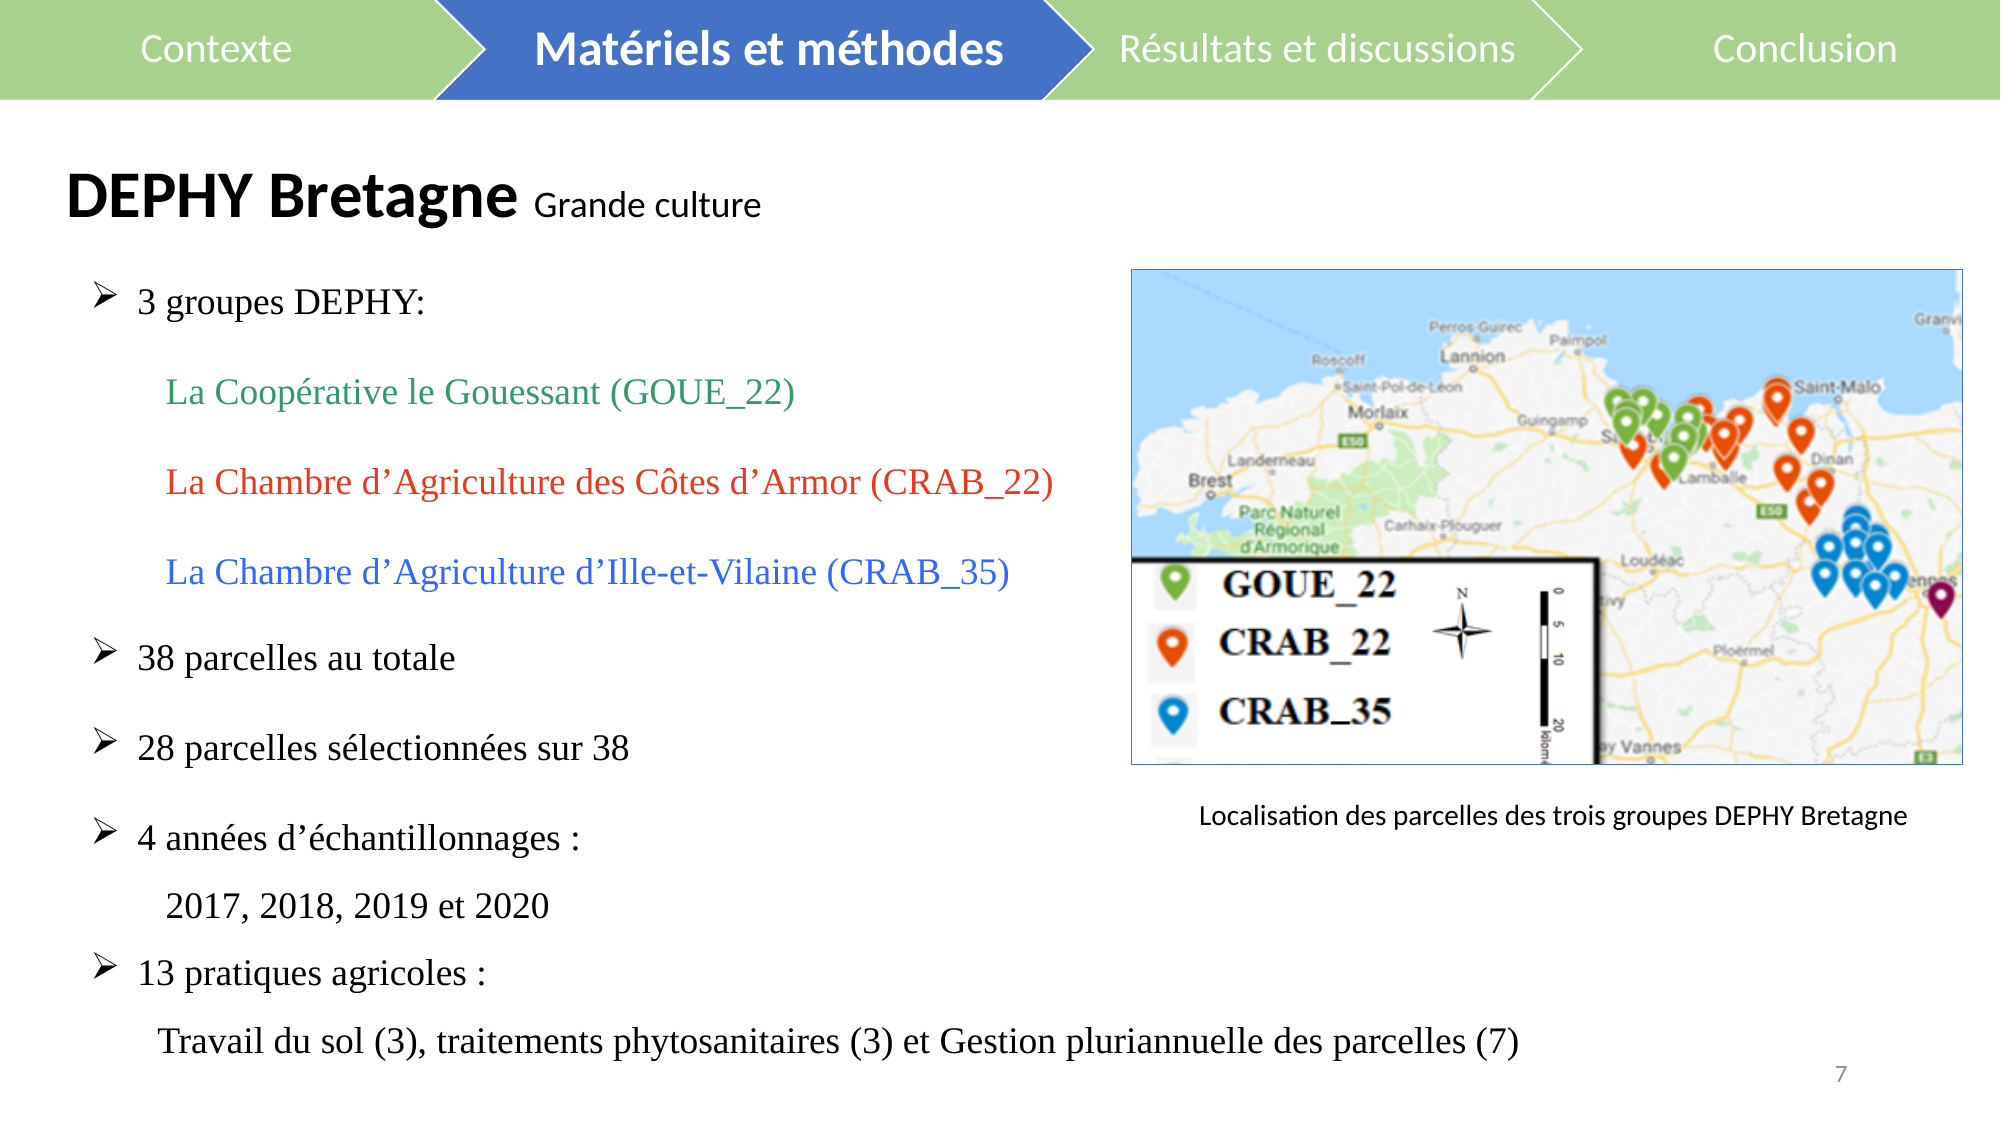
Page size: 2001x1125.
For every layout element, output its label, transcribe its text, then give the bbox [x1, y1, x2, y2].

text_box 38 parcelles au totale 28 parcelles sélectionnées sur 38 4 années d’échantillonnages : 2017, 2018, 2019 et 2020 13 pratiques agricoles : Travail du sol (3), traitements phytosanitaires (3) et Gestion pluriannuelle des parcelles (7) [75, 625, 1612, 1069]
text_box DEPHY Bretagne Grande culture [52, 143, 981, 319]
slide_number 7 [1412, 1042, 1863, 1103]
text_box 3 groupes DEPHY: La Coopérative le Gouessant (GOUE_22) La Chambre d’Agriculture des Côtes d’Armor (CRAB_22) La Chambre d’Agriculture d’Ille-et-Vilaine (CRAB_35) [75, 269, 1131, 600]
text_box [1131, 269, 2000, 840]
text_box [0, 0, 2000, 101]
